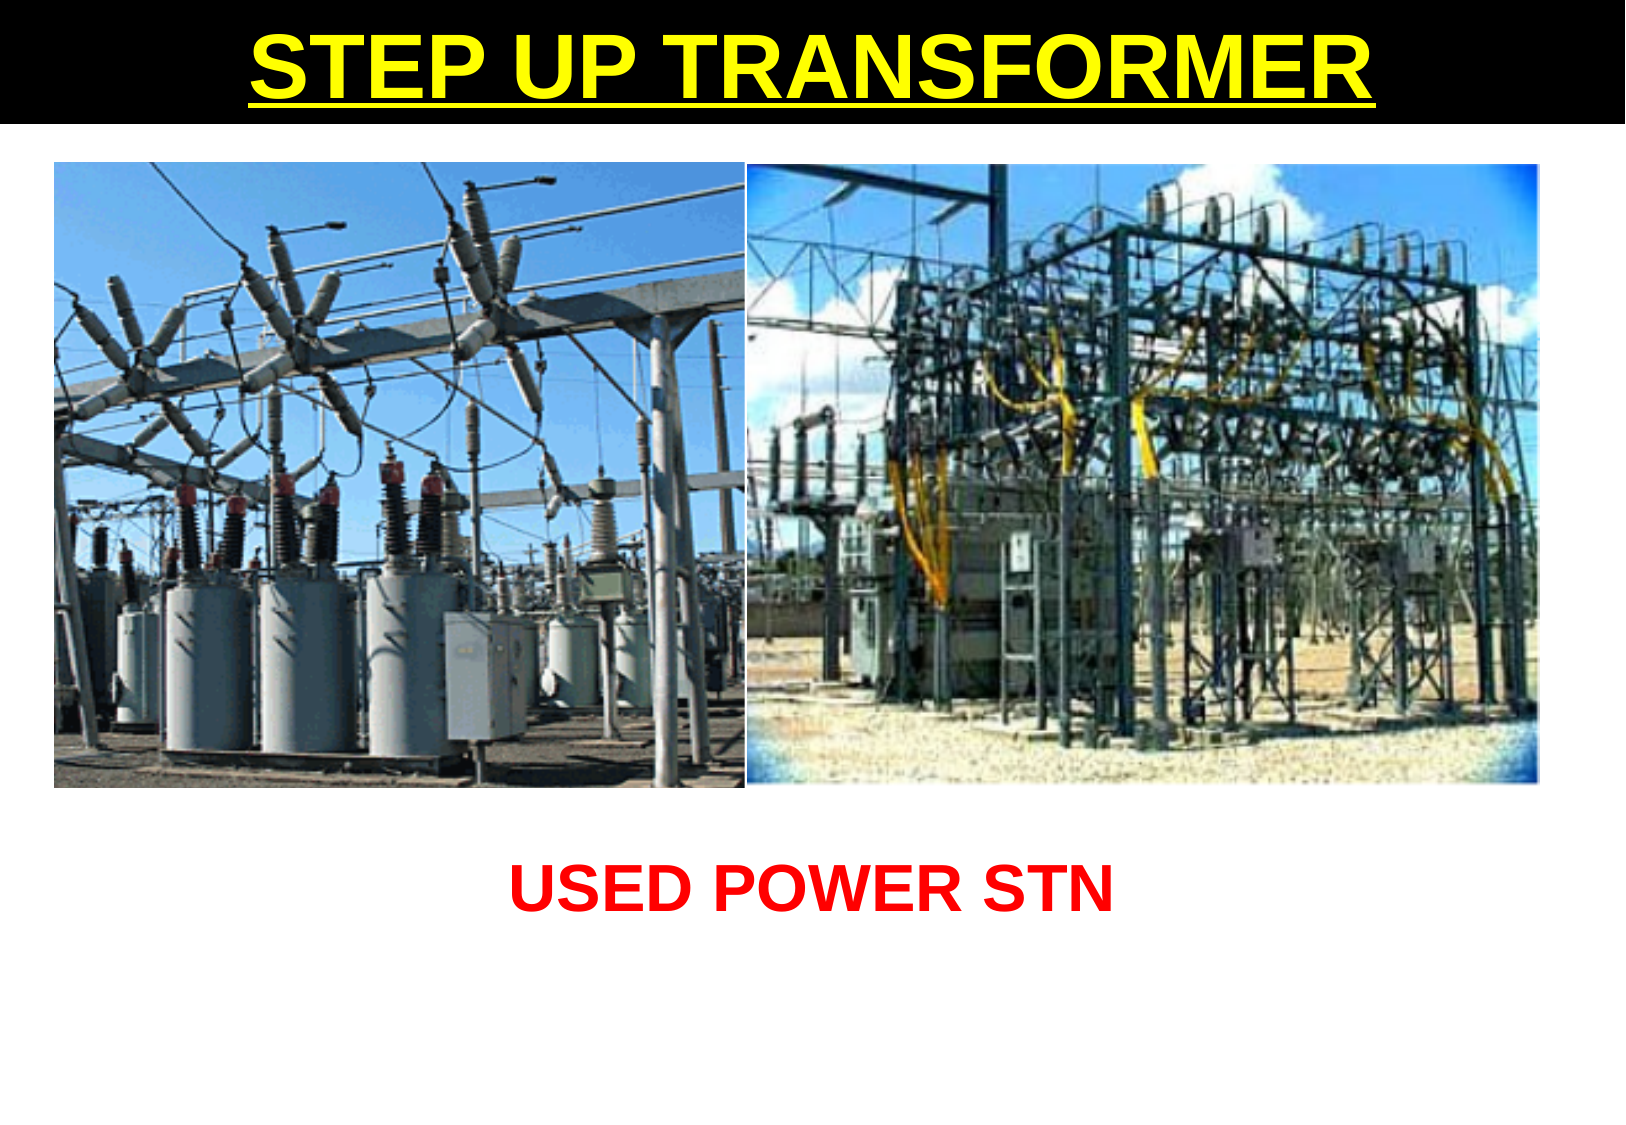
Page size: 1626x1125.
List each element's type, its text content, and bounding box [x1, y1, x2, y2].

text_box USED POWER STN [0, 837, 1625, 933]
text_box STEP UP TRANSFORMER [0, 0, 1625, 124]
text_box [54, 162, 1540, 790]
